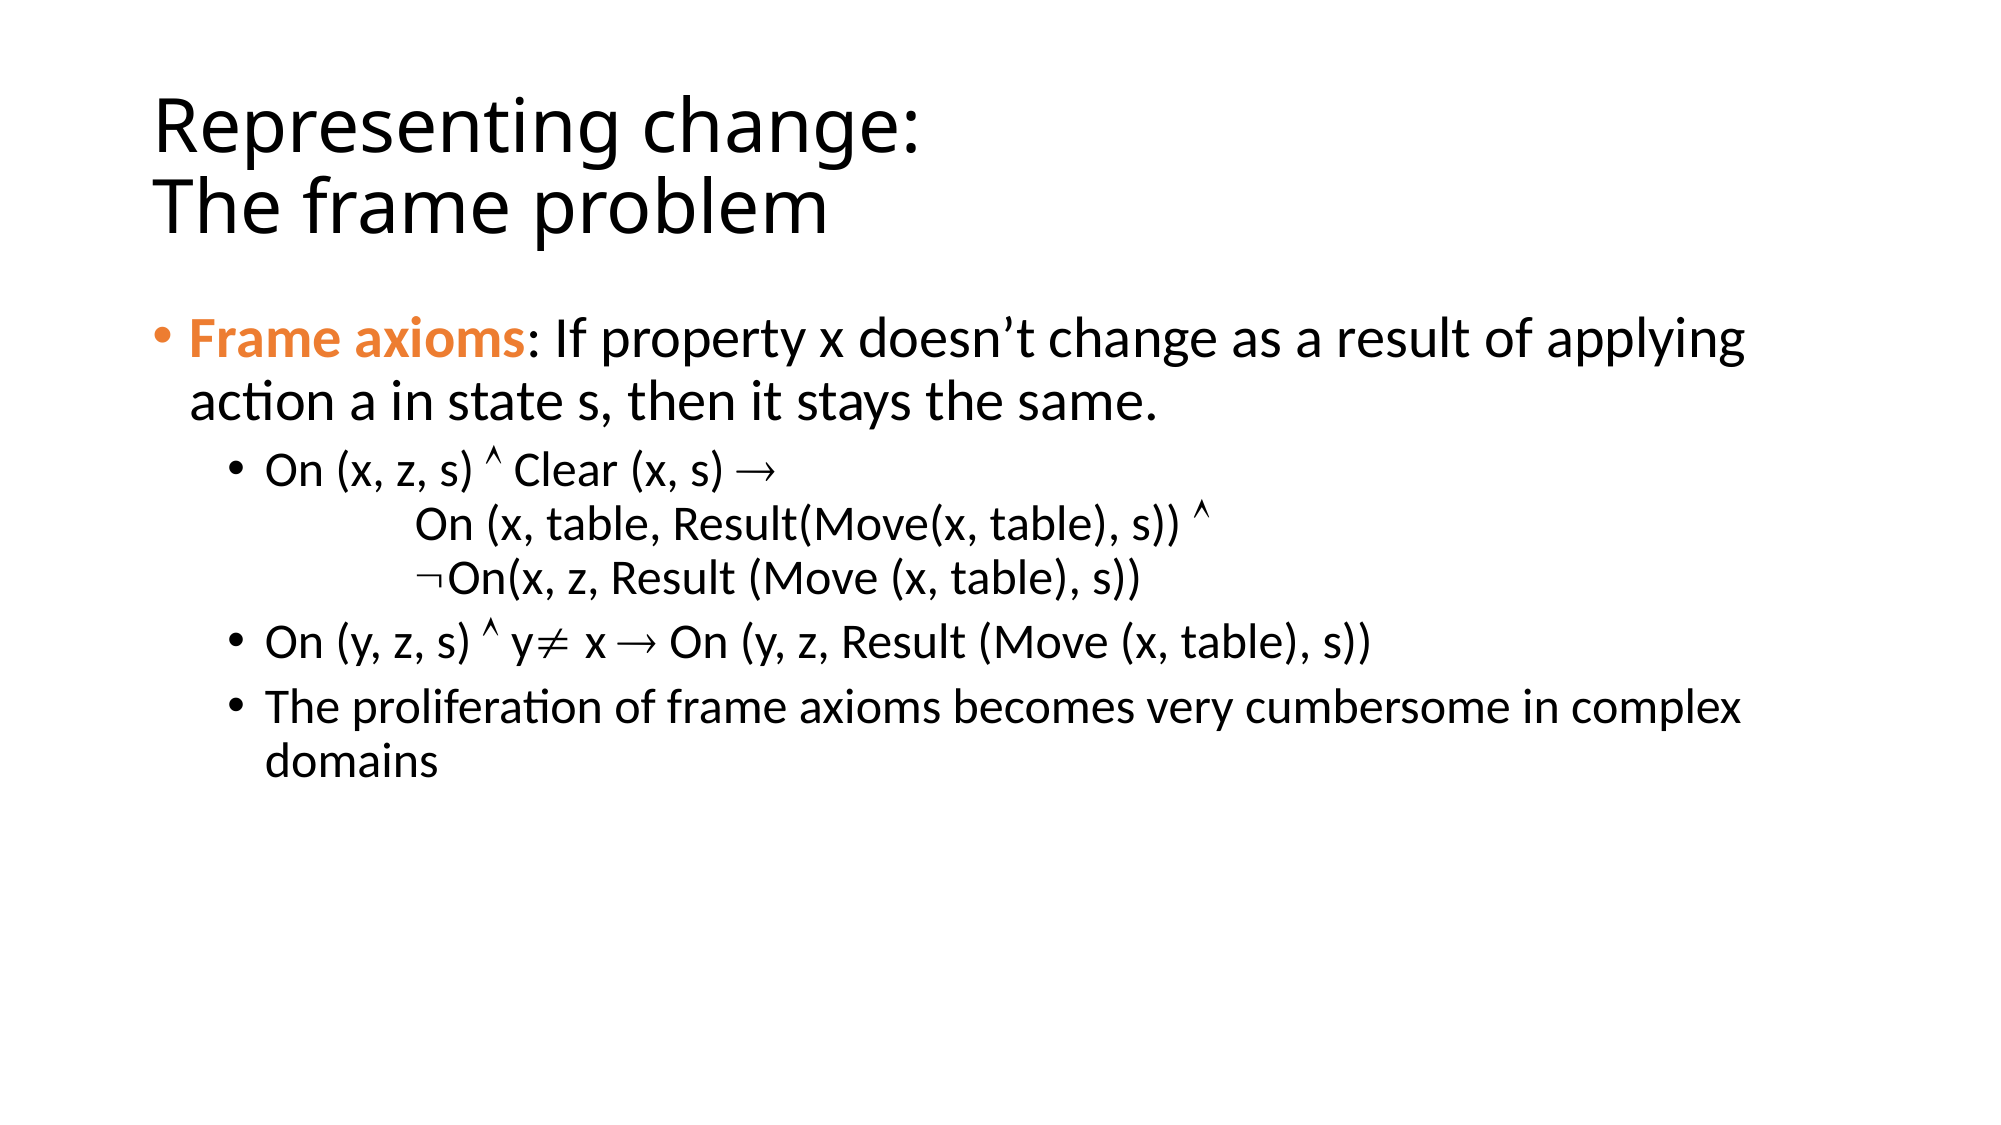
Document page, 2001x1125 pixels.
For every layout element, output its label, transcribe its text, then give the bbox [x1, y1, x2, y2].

title Representing change: The frame problem [137, 59, 1863, 278]
list Frame axioms: If property x doesn’t change as a result of applying action a in state s, then it stays the same. On (x, z, s)  Clear (x, s)  On (x, table, Result(Move(x, table), s))  On(x, z, Result (Move (x, table), s)) On (y, z, s)  y x  On (y, z, Result (Move (x, table), s)) The proliferation of frame axioms becomes very cumbersome in complex domains [137, 299, 1863, 1014]
